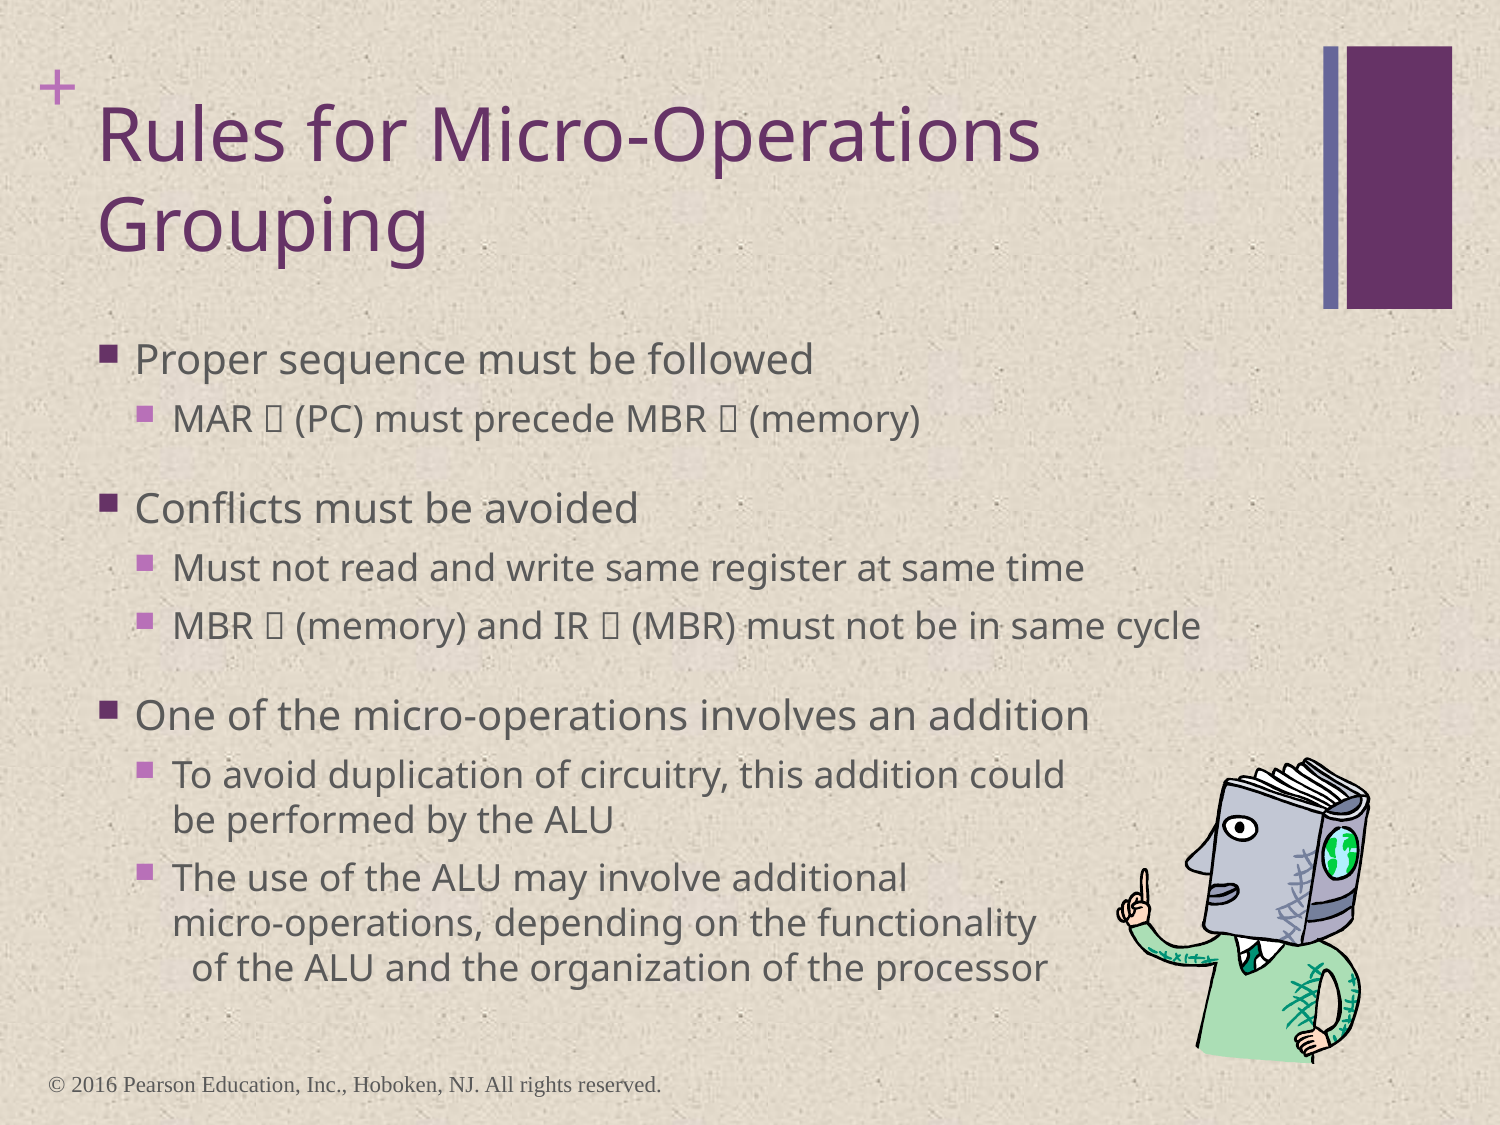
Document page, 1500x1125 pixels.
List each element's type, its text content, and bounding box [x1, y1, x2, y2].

list Proper sequence must be followed MAR  (PC) must precede MBR  (memory) Conflicts must be avoided Must not read and write same register at same time MBR  (memory) and IR  (MBR) must not be in same cycle One of the micro-operations involves an addition To avoid duplication of circuitry, this addition could be performed by the ALU The use of the ALU may involve additional micro-operations, depending on the functionality of the ALU and the organization of the processor [81, 324, 1322, 1005]
footer © 2016 Pearson Education, Inc., Hoboken, NJ. All rights reserved. [33, 1053, 1038, 1114]
title Rules for Micro-Operations Grouping [81, 79, 1322, 263]
picture [0, 0, 1500, 1125]
